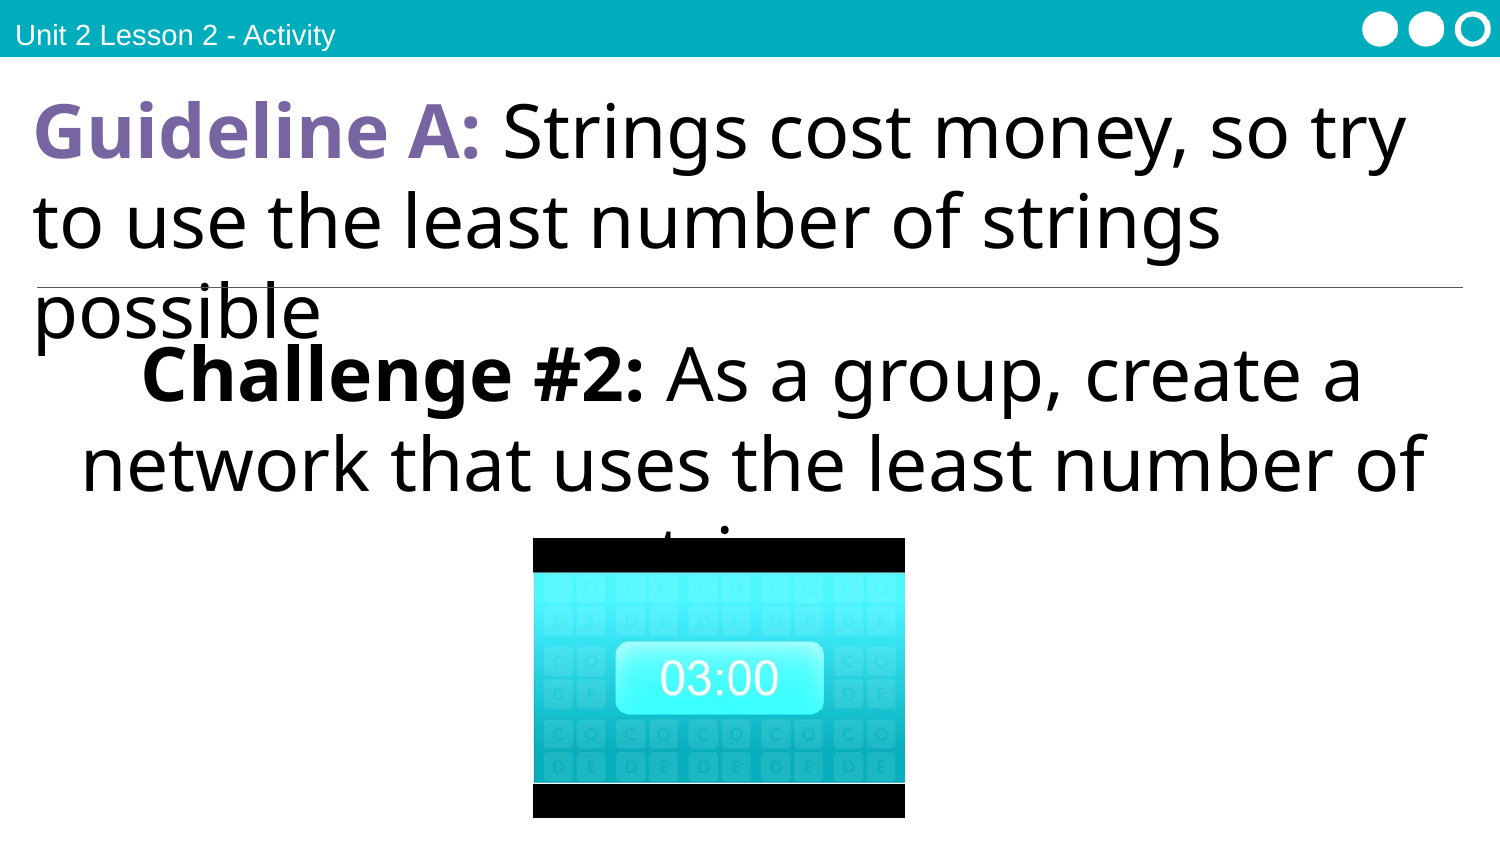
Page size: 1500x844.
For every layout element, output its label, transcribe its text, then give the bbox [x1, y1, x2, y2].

text_box Unit 2 Lesson 2 - Activity [0, 0, 750, 58]
picture [0, 0, 1500, 844]
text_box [1364, 13, 1488, 45]
text_box Guideline A: Strings cost money, so try to use the least number of strings possible [17, 68, 1486, 301]
text_box Challenge #2: As a group, create a network that uses the least number of strings. [12, 311, 1494, 516]
